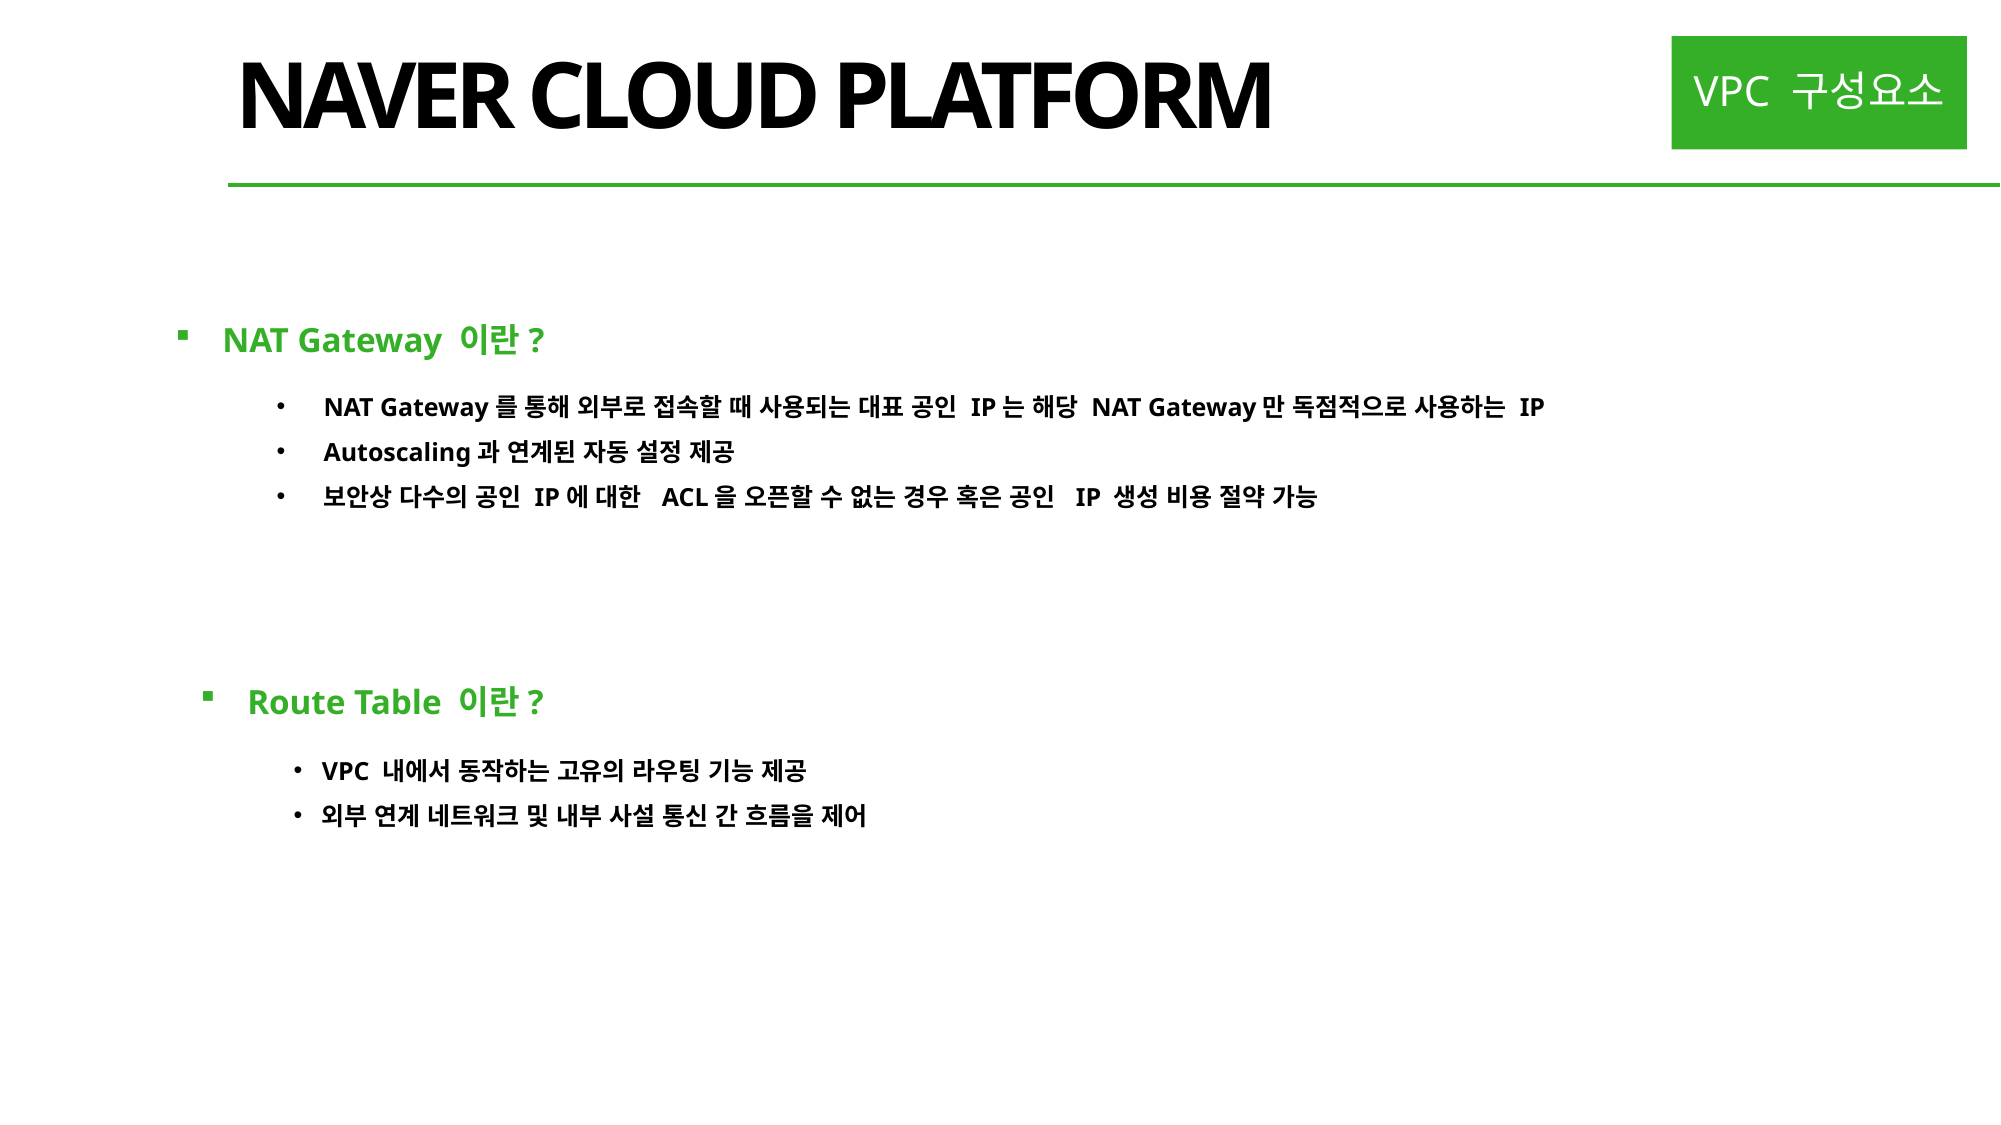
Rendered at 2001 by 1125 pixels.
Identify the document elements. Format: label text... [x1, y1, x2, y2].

text_box NAVER CLOUD PLATFORM [220, 29, 1311, 155]
text_box [1671, 35, 1968, 150]
text_box VPC 내에서 동작하는 고유의 라우팅 기능 제공 외부 연계 네트워크 및 내부 사설 통신 간 흐름을 제어 [203, 732, 883, 838]
text_box Route Table 이란? [185, 673, 742, 729]
text_box VPC 구성요소 [1678, 57, 1960, 123]
text_box NAT Gateway를 통해 외부로 접속할 때 사용되는 대표 공인 IP는 해당 NAT Gateway만 독점적으로 사용하는 IP Autoscaling과 연계된 자동 설정 제공 보안상 다수의 공인 IP에 대한 ACL을 오픈할 수 없는 경우 혹은 공인 IP 생성 비용 절약 가능 [261, 369, 1561, 519]
text_box NAT Gateway 이란? [160, 311, 717, 367]
